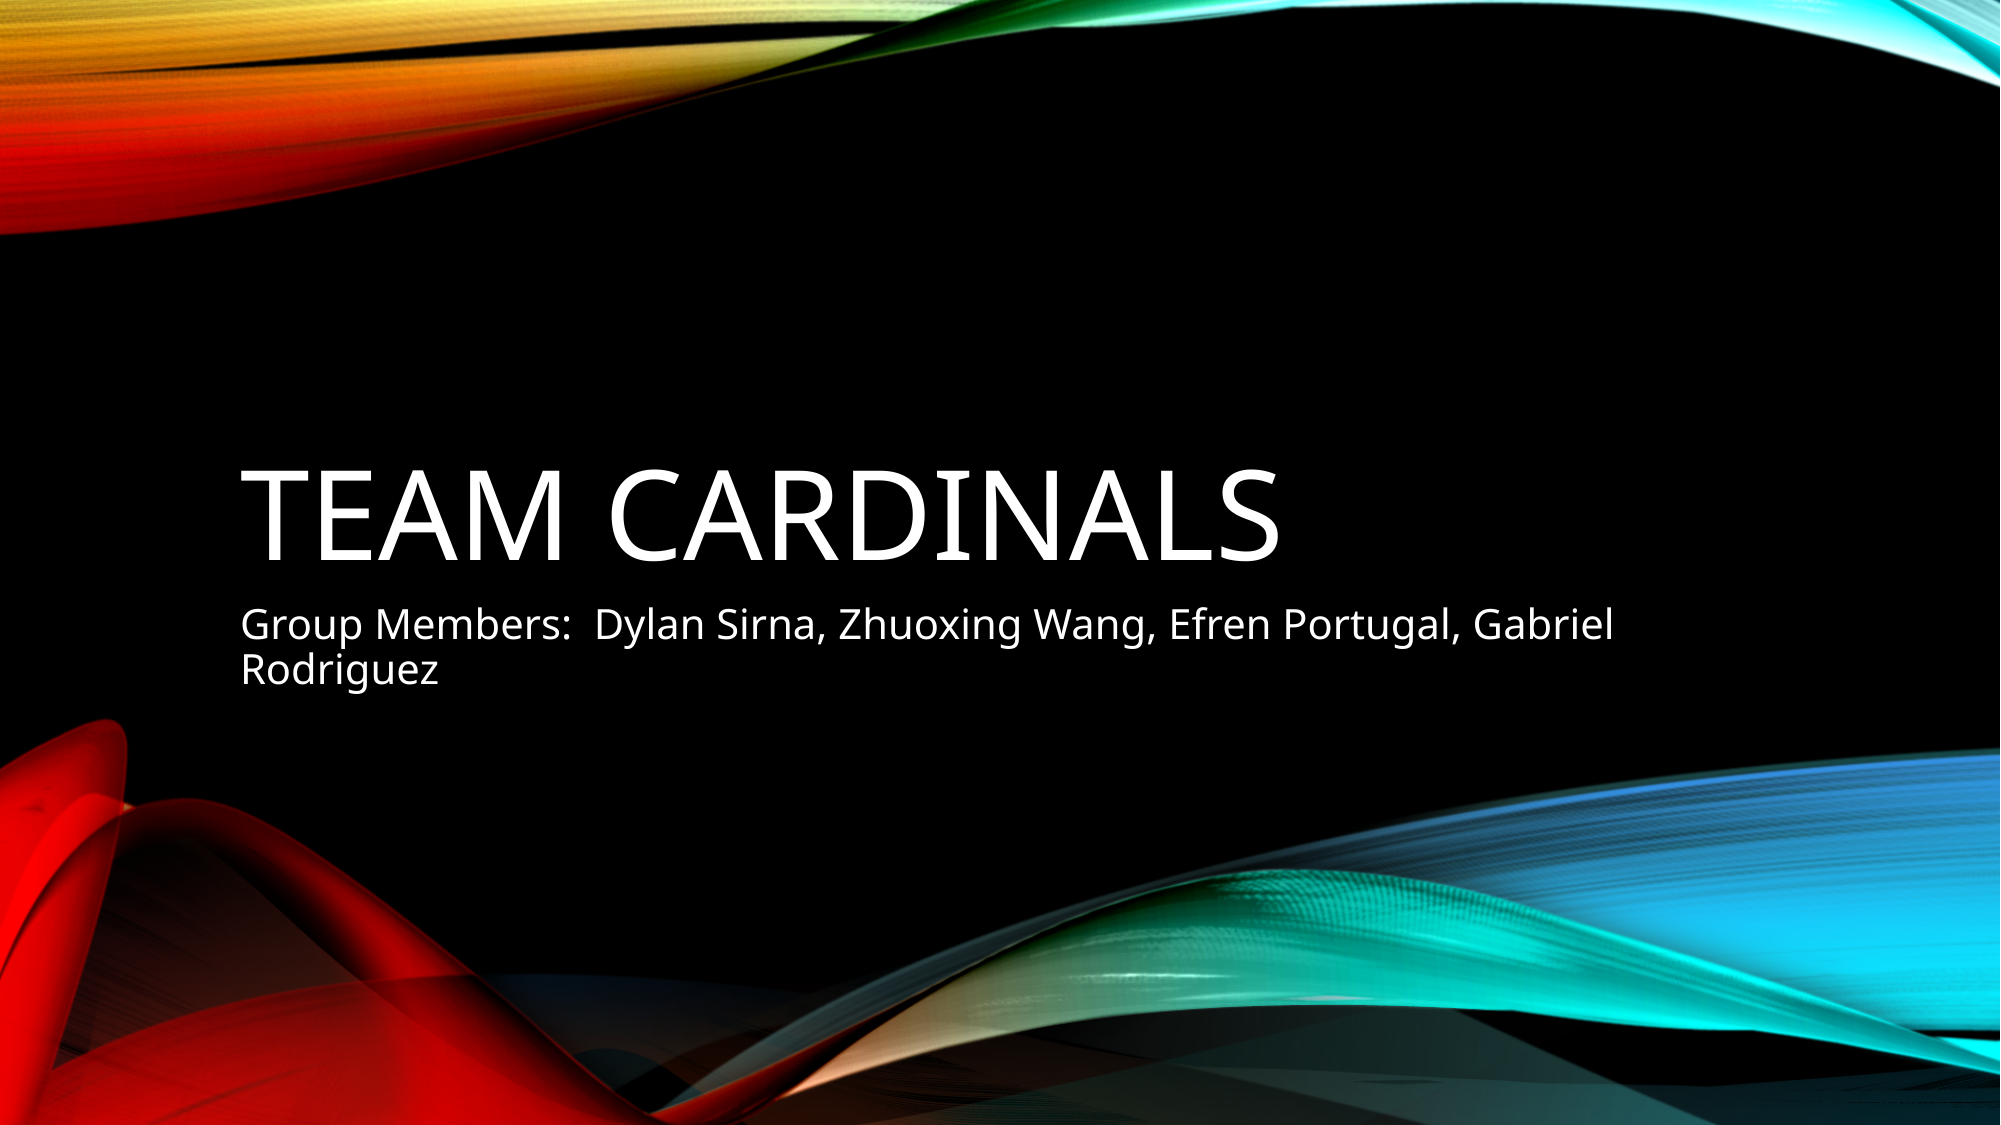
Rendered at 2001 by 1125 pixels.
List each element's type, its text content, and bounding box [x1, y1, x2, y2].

picture [0, 717, 2000, 1125]
picture [0, 0, 2000, 237]
subtitle Group Members: Dylan Sirna, Zhuoxing Wang, Efren Portugal, Gabriel Rodriguez [225, 595, 1775, 709]
title Team Cardinals [225, 295, 1775, 595]
